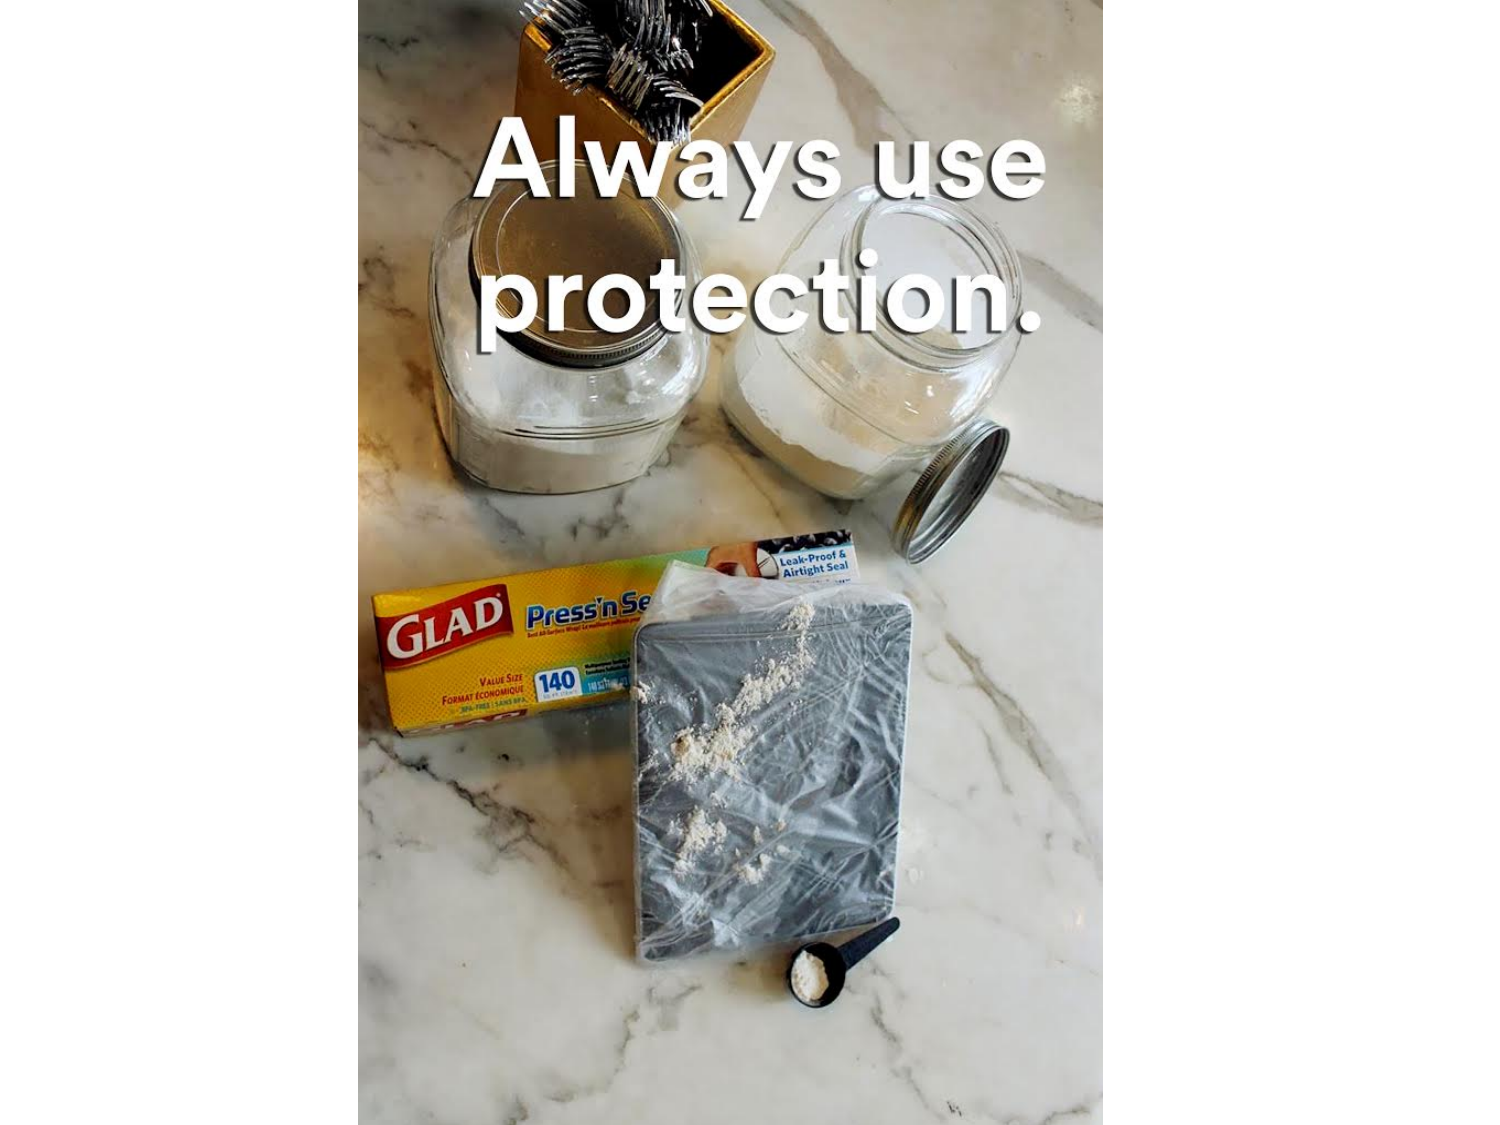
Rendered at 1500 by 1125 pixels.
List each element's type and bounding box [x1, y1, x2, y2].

picture [358, 0, 1103, 1125]
